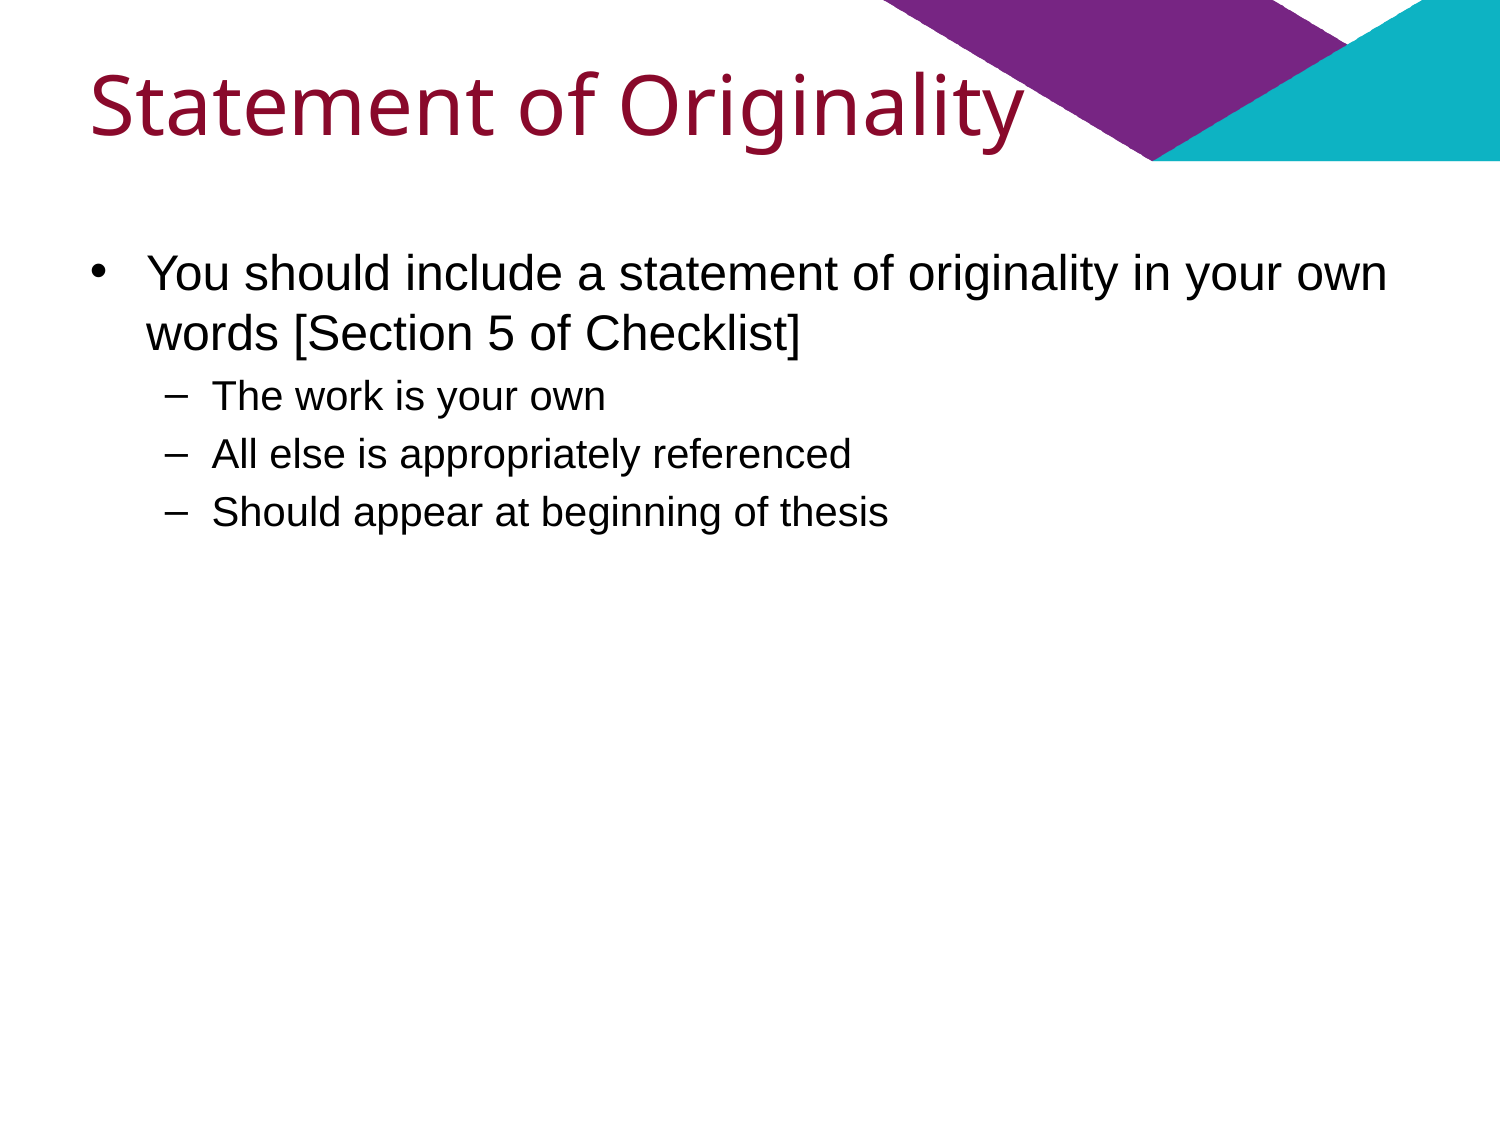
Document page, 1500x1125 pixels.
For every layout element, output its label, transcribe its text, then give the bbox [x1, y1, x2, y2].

list You should include a statement of originality in your own words [Section 5 of Checklist] The work is your own All else is appropriately referenced Should appear at beginning of thesis [75, 232, 1425, 975]
picture [0, 0, 1500, 163]
title Statement of Originality [75, 45, 1425, 232]
